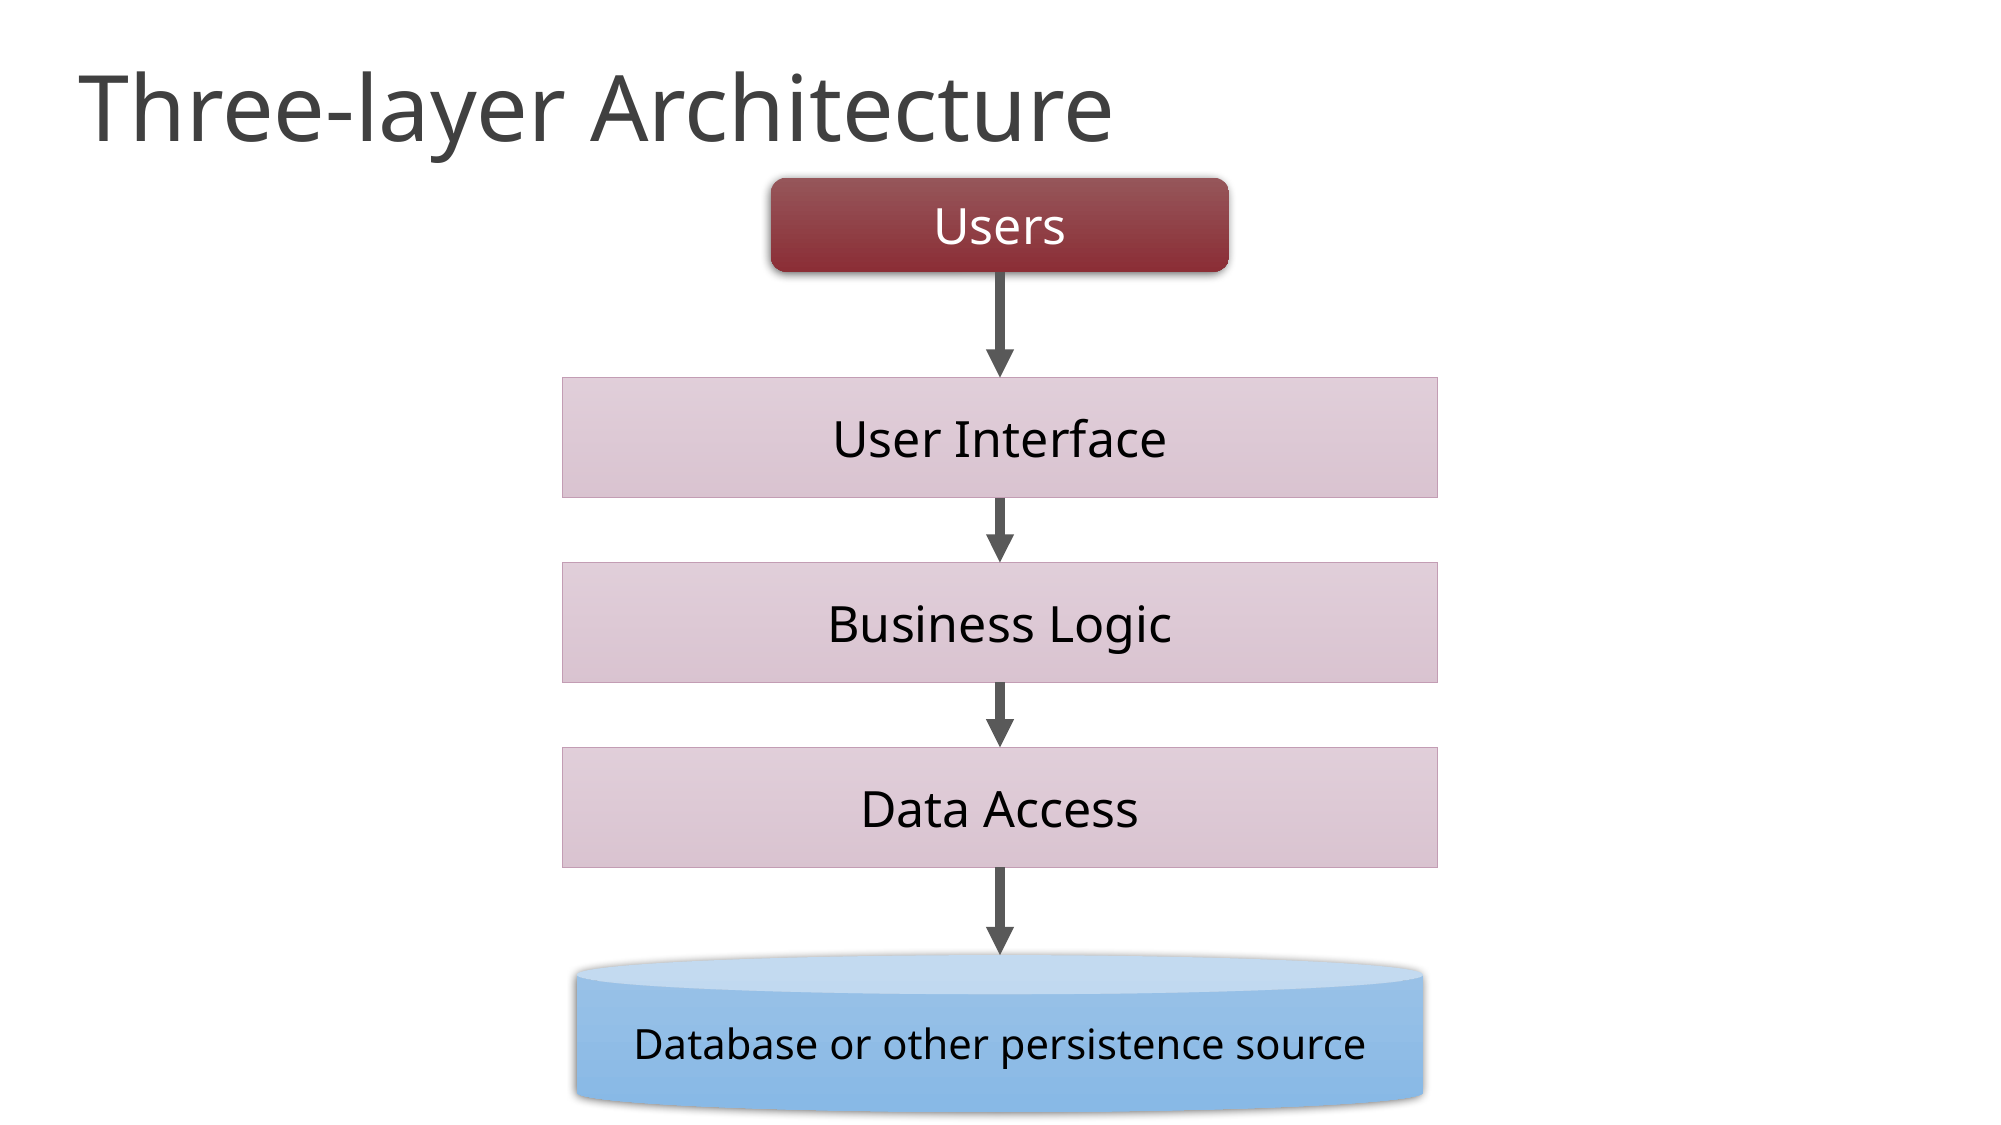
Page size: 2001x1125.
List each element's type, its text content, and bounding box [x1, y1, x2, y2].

text_box Business Logic [562, 562, 1438, 683]
text_box User Interface [562, 377, 1438, 498]
title Three-layer Architecture [54, 47, 1937, 196]
text_box Data Access [562, 747, 1438, 868]
text_box Database or other persistence source [576, 955, 1424, 1112]
text_box Users [770, 177, 1230, 272]
